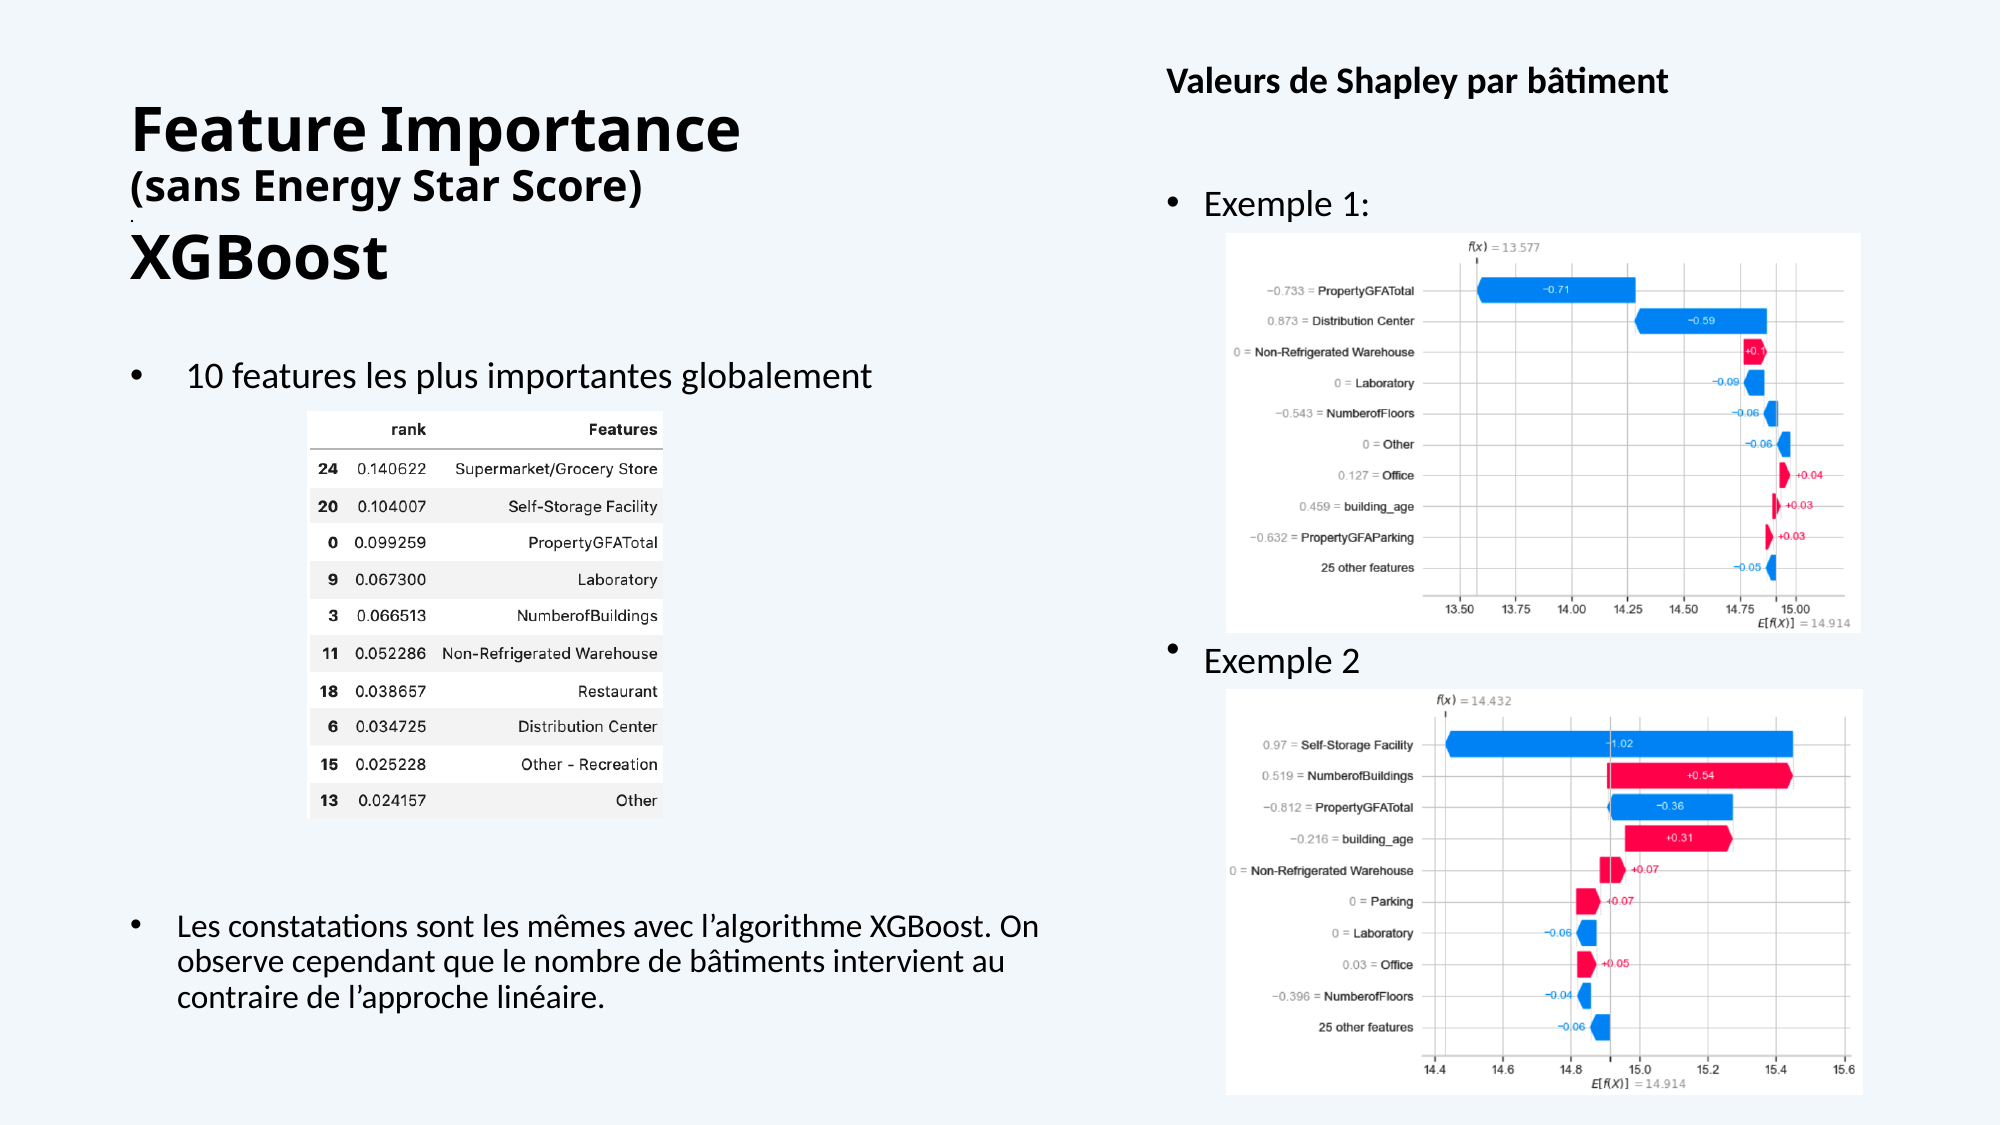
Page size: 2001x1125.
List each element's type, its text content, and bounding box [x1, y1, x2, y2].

title Feature Importance (sans Energy Star Score) . XGBoost [115, 53, 783, 300]
list 10 features les plus importantes globalement Les constatations sont les mêmes avec l’algorithme XGBoost. On observe cependant que le nombre de bâtiments intervient au contraire de l’approche linéaire. [115, 349, 1107, 1063]
picture [1226, 233, 1861, 633]
list Valeurs de Shapley par bâtiment Exemple 1: Exemple 2 [1151, 53, 1863, 1100]
picture [1226, 689, 1863, 1095]
picture [307, 411, 663, 819]
